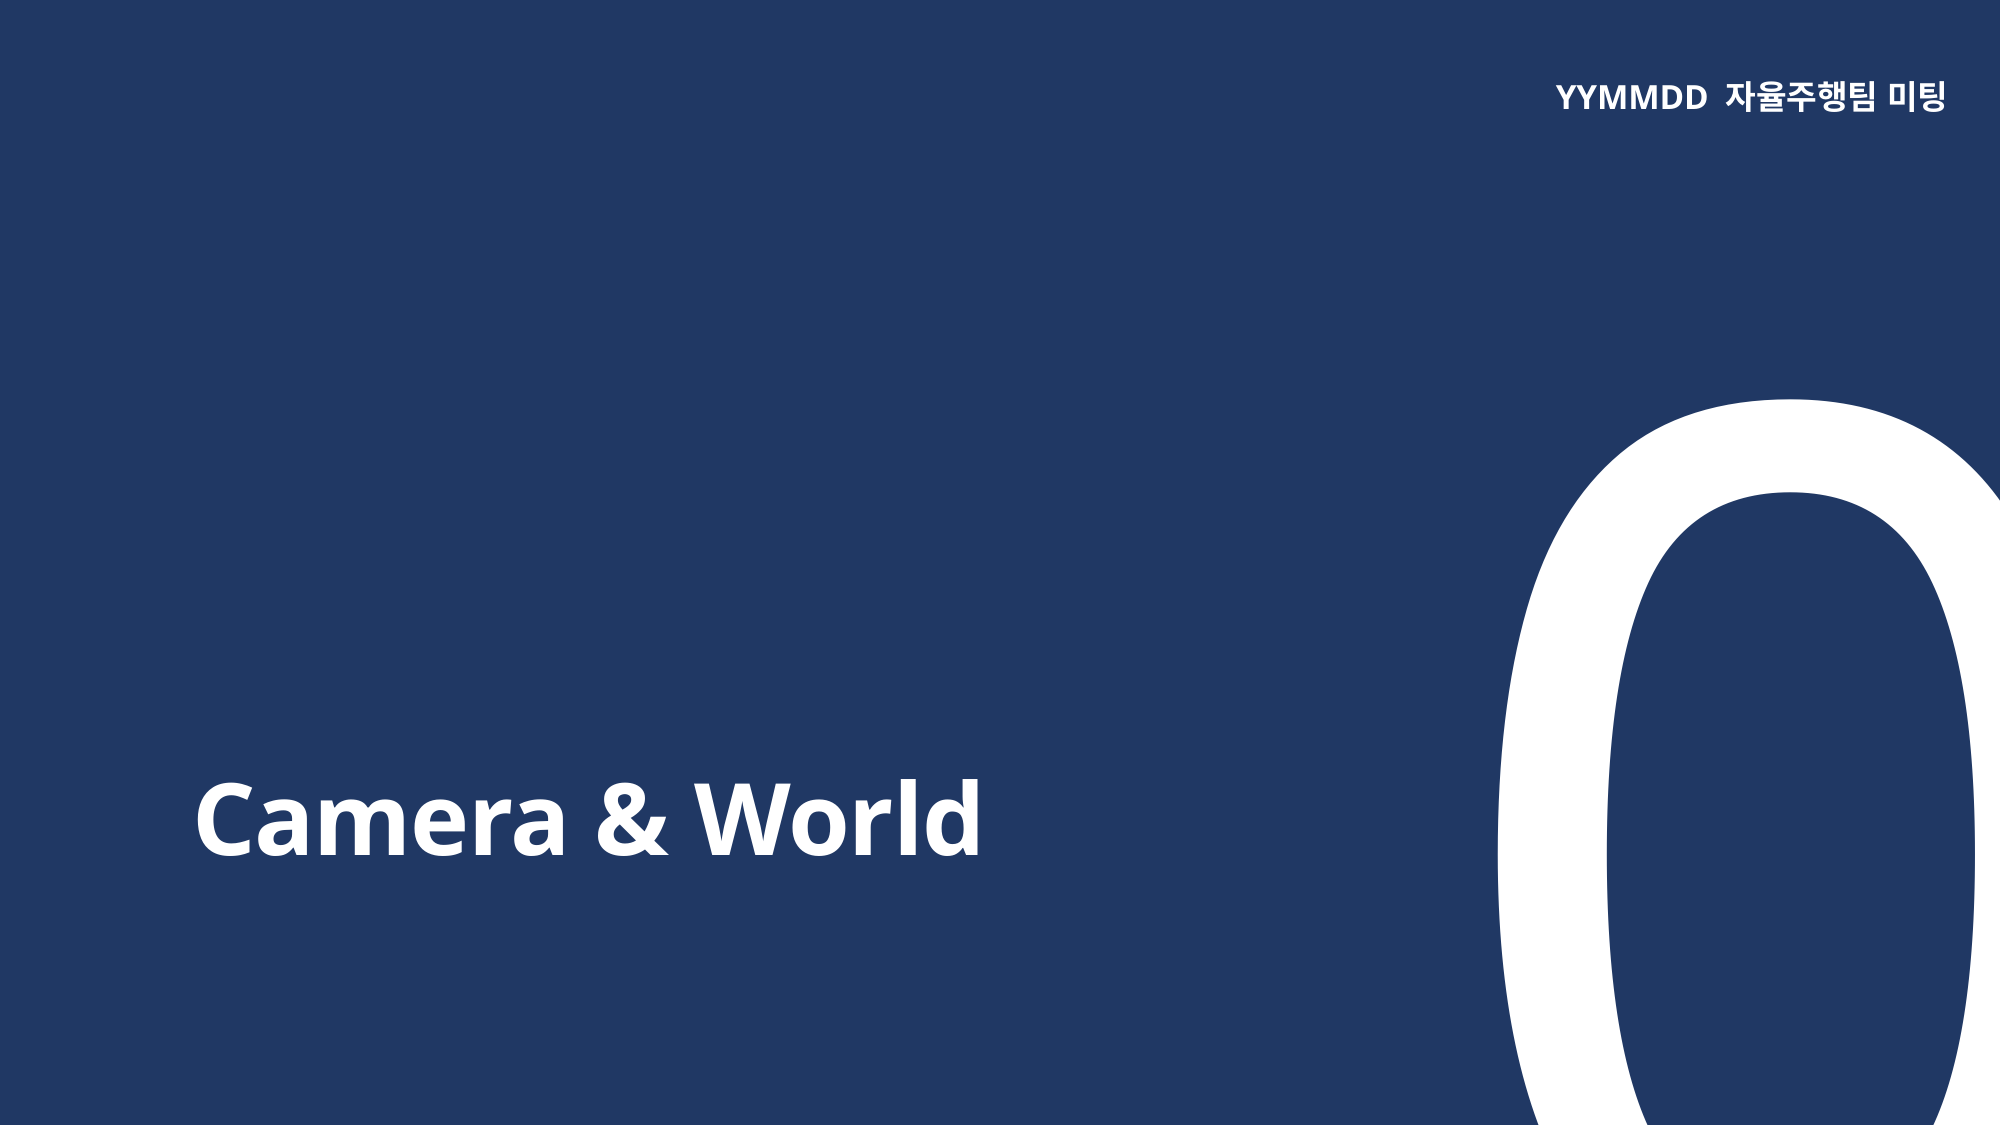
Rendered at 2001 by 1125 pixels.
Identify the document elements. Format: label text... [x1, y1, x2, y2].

text_box YYMMDD 자율주행팀 미팅 [1541, 68, 1963, 124]
text_box Camera & World [177, 717, 1166, 883]
text_box [0, 0, 2000, 1125]
text_box 0 [1423, 51, 2000, 1125]
